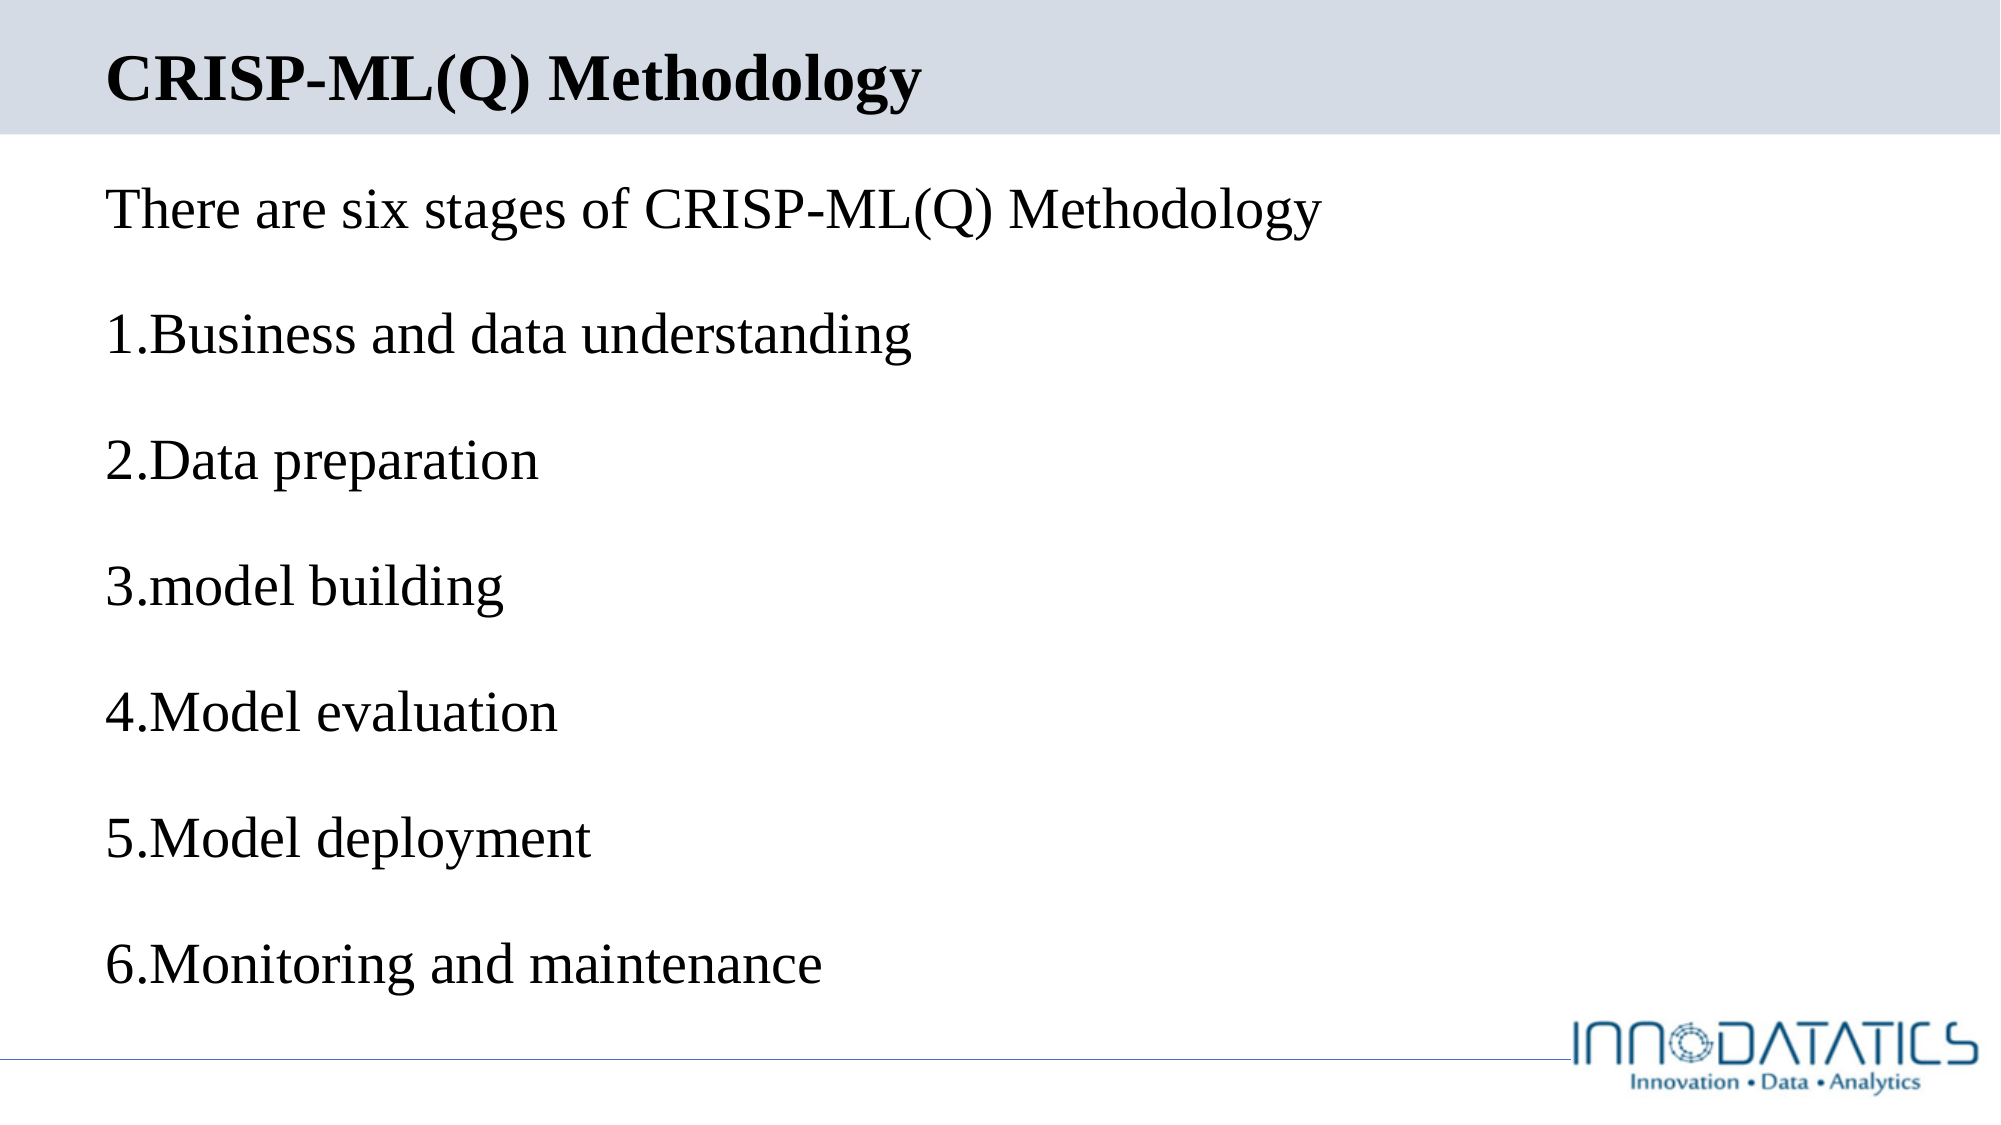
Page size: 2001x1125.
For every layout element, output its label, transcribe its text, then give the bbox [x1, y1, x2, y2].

picture [1571, 990, 1998, 1124]
title CRISP-ML(Q) Methodology There are six stages of CRISP-ML(Q) Methodology 1.Business and data understanding 2.Data preparation 3.model building 4.Model evaluation 5.Model deployment 6.Monitoring and maintenance [90, 35, 1807, 1004]
